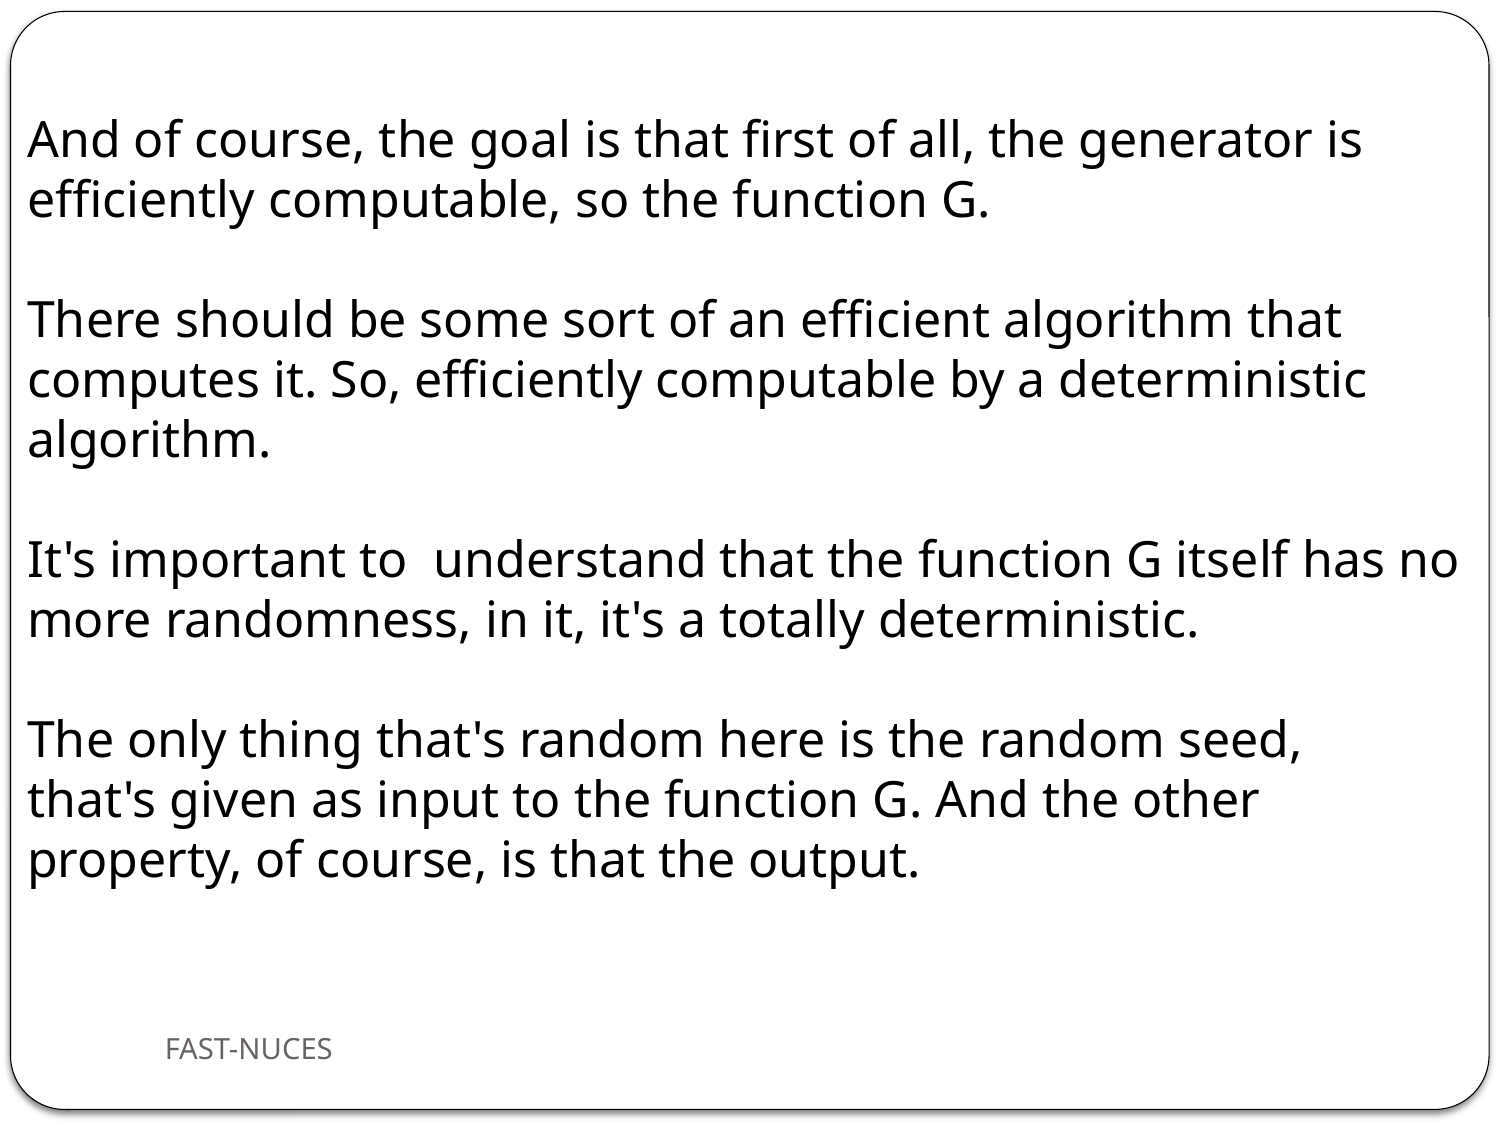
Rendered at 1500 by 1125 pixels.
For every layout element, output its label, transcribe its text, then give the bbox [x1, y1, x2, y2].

text_box And of course, the goal is that first of all, the generator is efficiently computable, so the function G. There should be some sort of an efficient algorithm that computes it. So, efficiently computable by a deterministic algorithm. It's important to understand that the function G itself has no more randomness, in it, it's a totally deterministic. The only thing that's random here is the random seed, that's given as input to the function G. And the other property, of course, is that the output. [12, 99, 1475, 895]
footer FAST-NUCES [150, 1012, 800, 1088]
